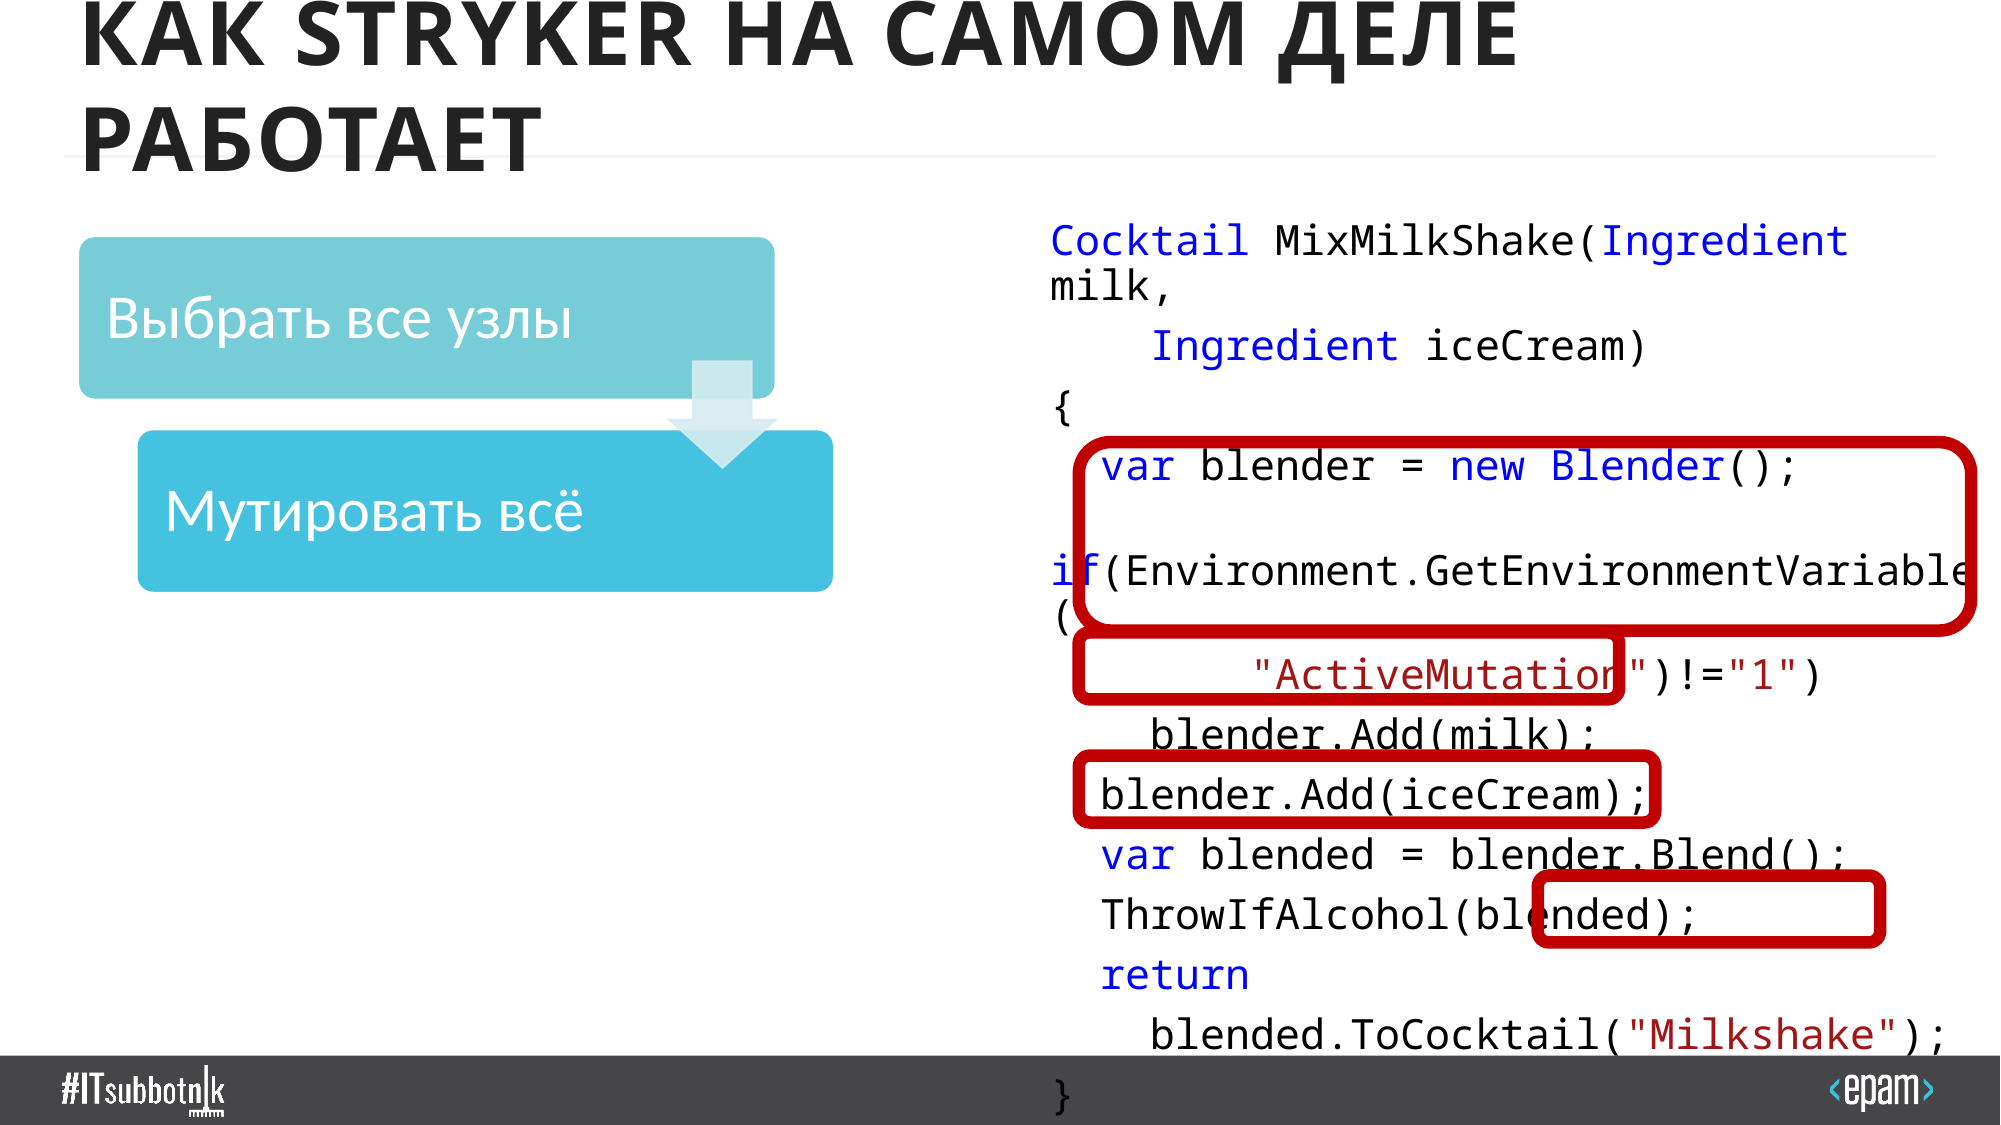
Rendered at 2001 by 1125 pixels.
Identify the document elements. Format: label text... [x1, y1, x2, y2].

text_box [1077, 441, 1973, 632]
text_box [1536, 874, 1882, 944]
text_box [1077, 754, 1657, 824]
title Как stryker на самом деле работает [78, 50, 1922, 116]
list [78, 236, 950, 980]
list Cocktail MixMilkShake(Ingredient milk, Ingredient iceCream) { var blender = new Blender(); if(Environment.GetEnvironmentVariable( "ActiveMutation")!="1") blender.Add(milk); blender.Add(iceCream); var blended = blender.Blend(); ThrowIfAlcohol(blended); return blended.ToCocktail("Milkshake"); } [1050, 219, 2000, 963]
picture [51, 1025, 235, 1125]
text_box [1077, 631, 1621, 701]
